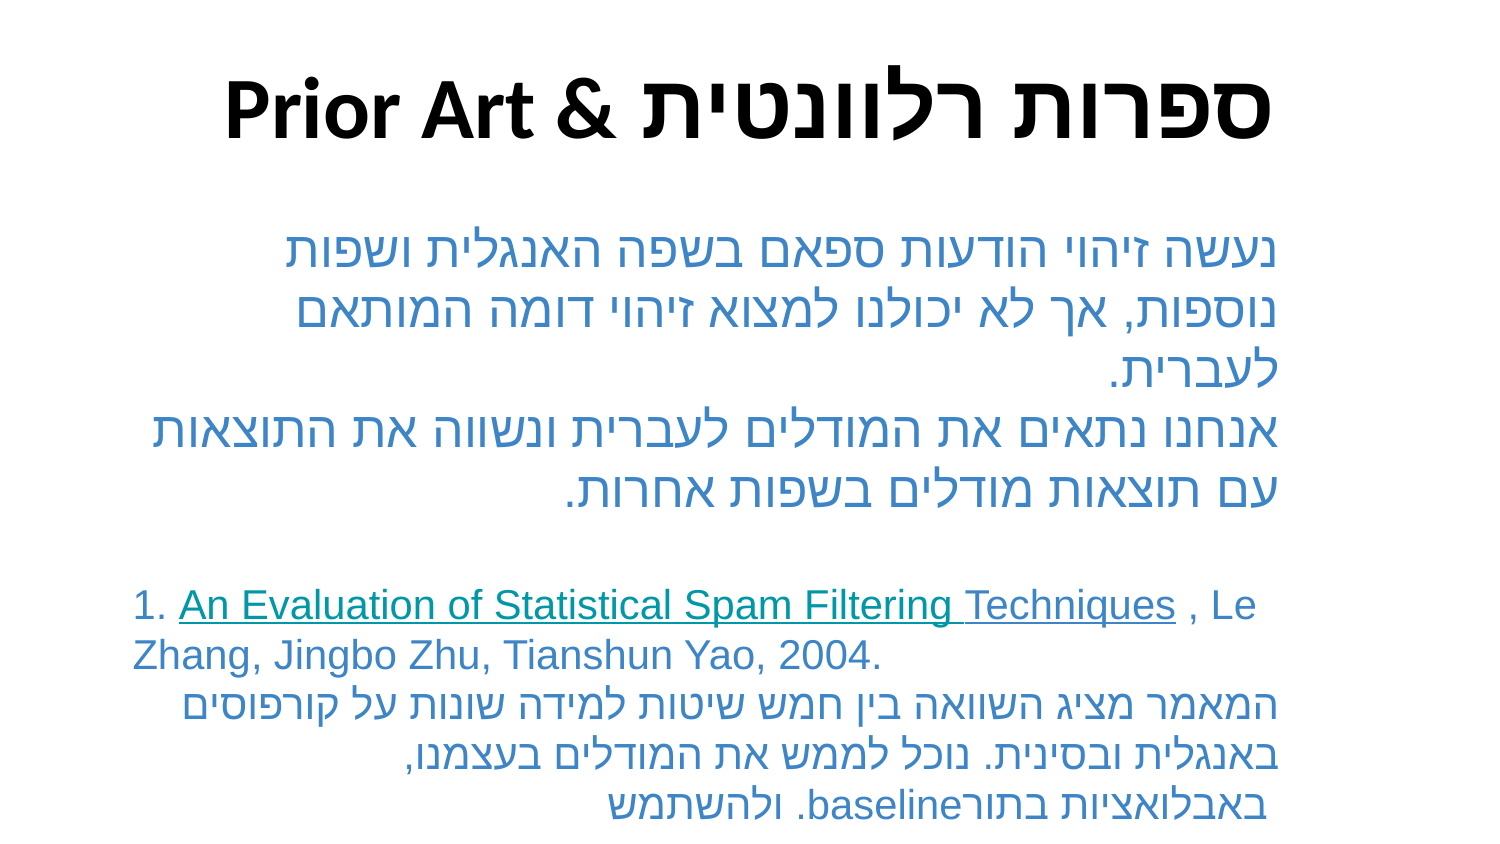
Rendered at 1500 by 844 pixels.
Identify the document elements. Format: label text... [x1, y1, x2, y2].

title Prior Art & ספרות רלוונטית [51, 3, 1449, 172]
subtitle נעשה זיהוי הודעות ספאם בשפה האנגלית ושפות נוספות, אך לא יכולנו למצוא זיהוי דומה המותאם לעברית. אנחנו נתאים את המודלים לעברית ונשווה את התוצאות עם תוצאות מודלים בשפות אחרות. 1. An Evaluation of Statistical Spam Filtering Techniques , Le Zhang, Jingbo Zhu, Tianshun Yao, 2004. המאמר מציג השוואה בין חמש שיטות למידה שונות על קורפוסים באנגלית ובסינית. נוכל לממש את המודלים בעצמנו, ולהשתמש .baselineבאבלואציות בתור [117, 202, 1295, 832]
